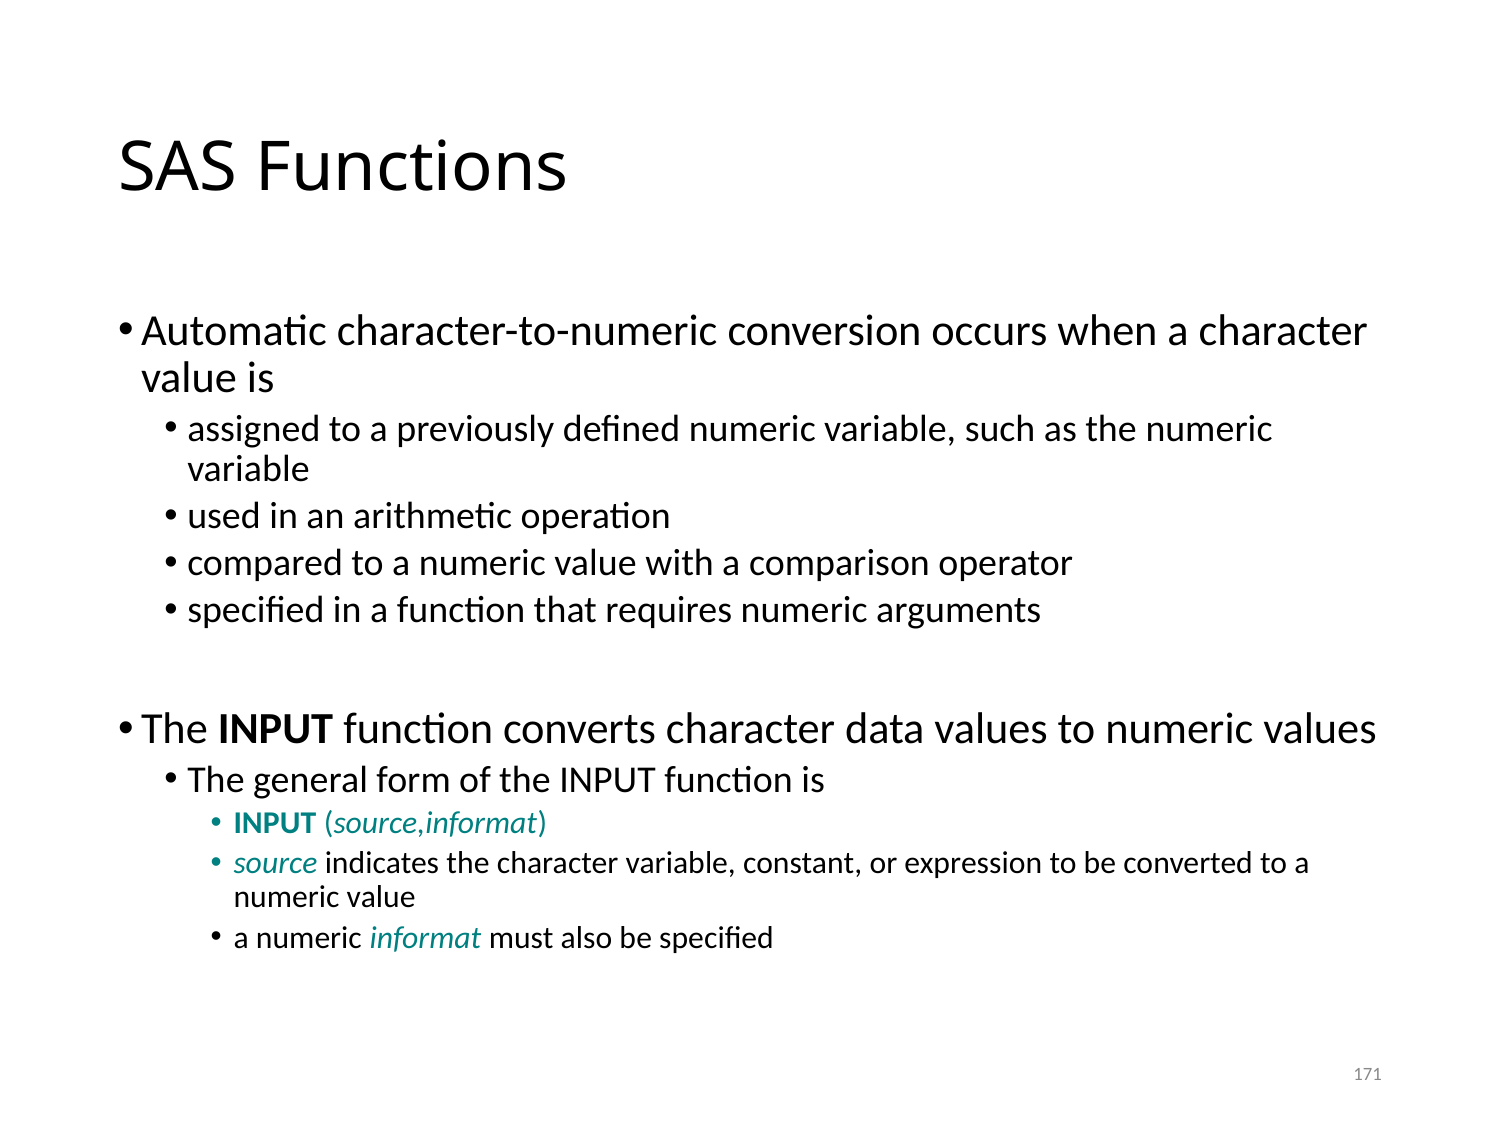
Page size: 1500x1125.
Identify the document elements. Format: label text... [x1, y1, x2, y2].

title SAS Functions [103, 59, 1397, 278]
slide_number 171 [1059, 1042, 1397, 1103]
list Automatic character-to-numeric conversion occurs when a character value is assigned to a previously defined numeric variable, such as the numeric variable used in an arithmetic operation compared to a numeric value with a comparison operator specified in a function that requires numeric arguments The INPUT function converts character data values to numeric values The general form of the INPUT function is INPUT (source,informat) source indicates the character variable, constant, or expression to be converted to a numeric value a numeric informat must also be specified [103, 299, 1397, 1014]
